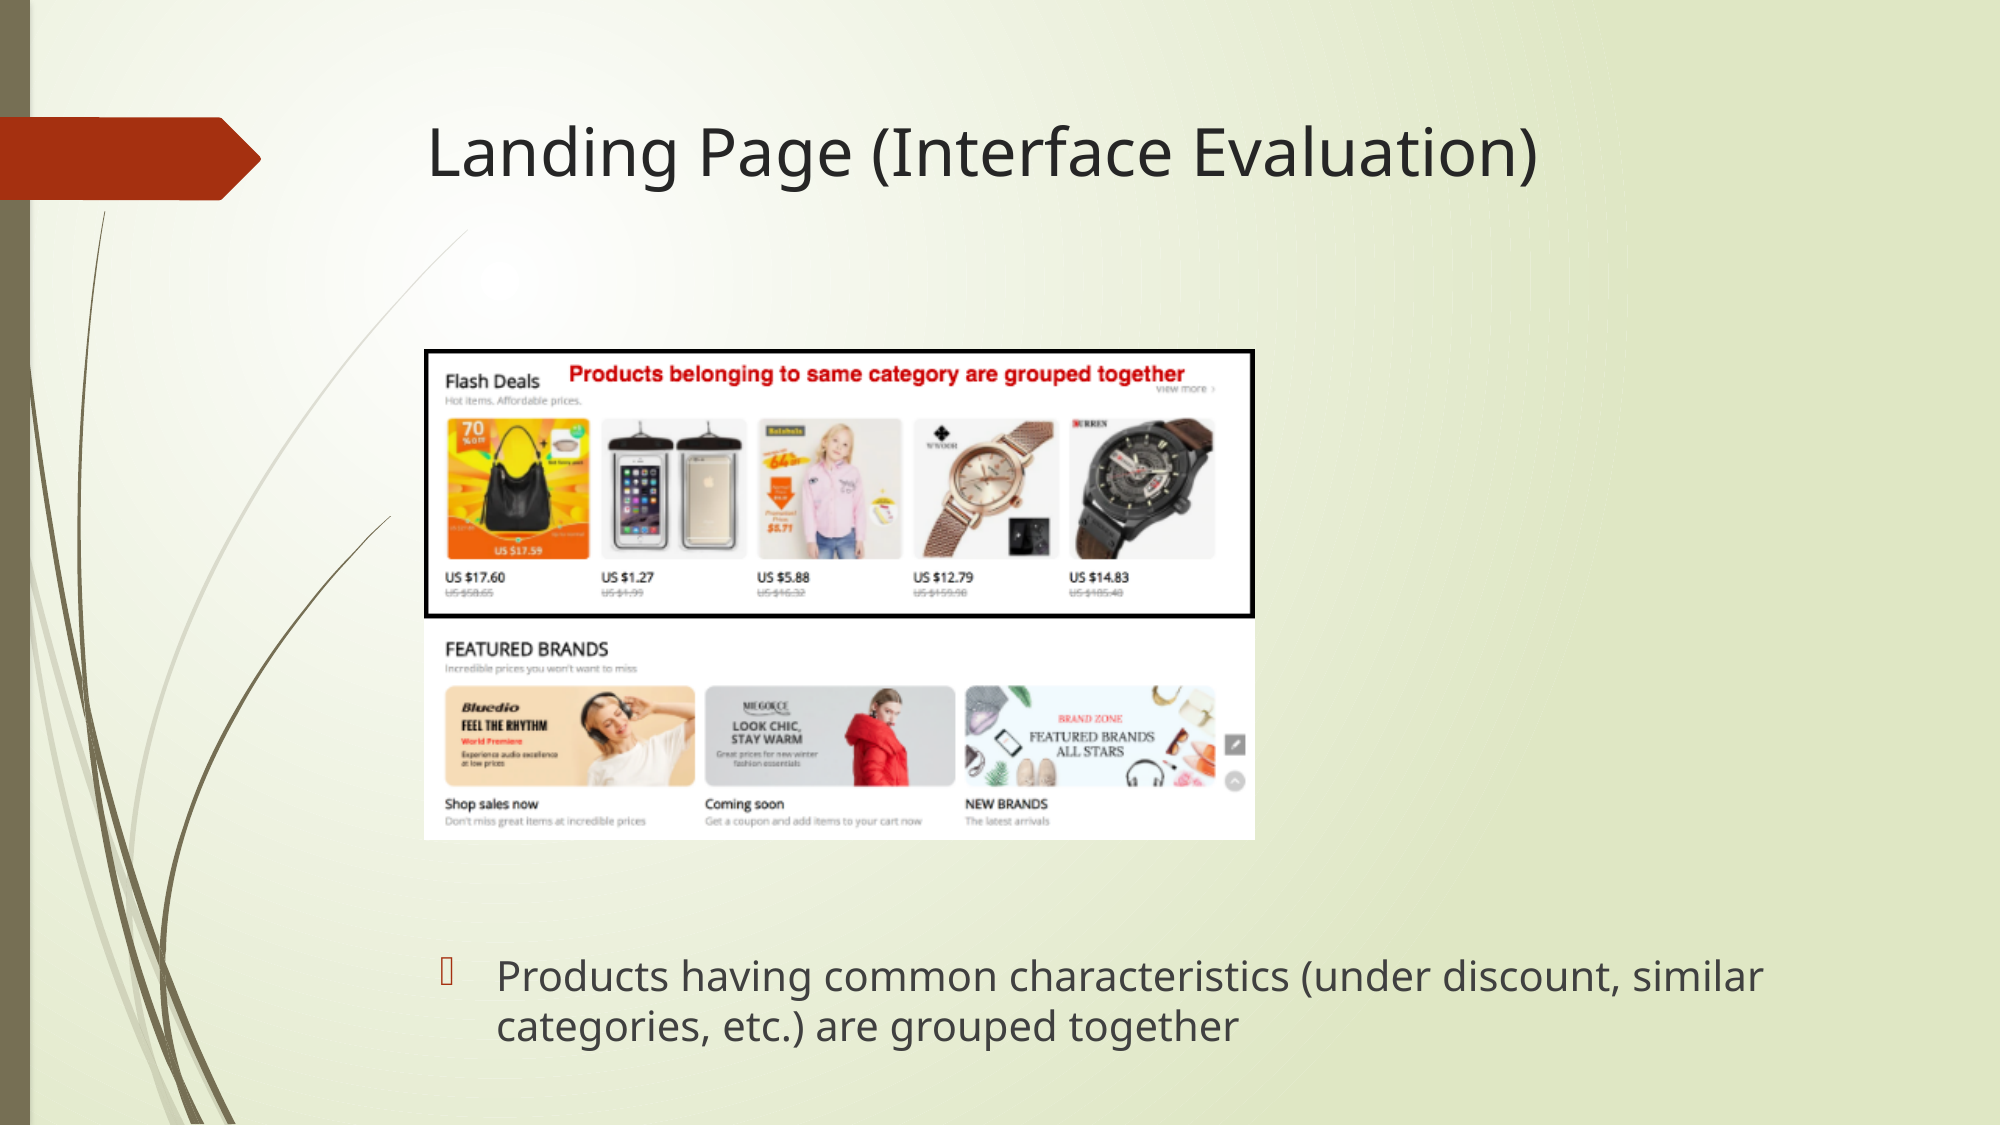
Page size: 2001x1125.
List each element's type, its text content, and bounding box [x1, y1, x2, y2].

picture [424, 349, 1256, 841]
title Landing Page (Interface Evaluation) [377, 102, 1888, 313]
list Products having common characteristics (under discount, similar categories, etc.) are grouped together [424, 350, 1935, 1073]
